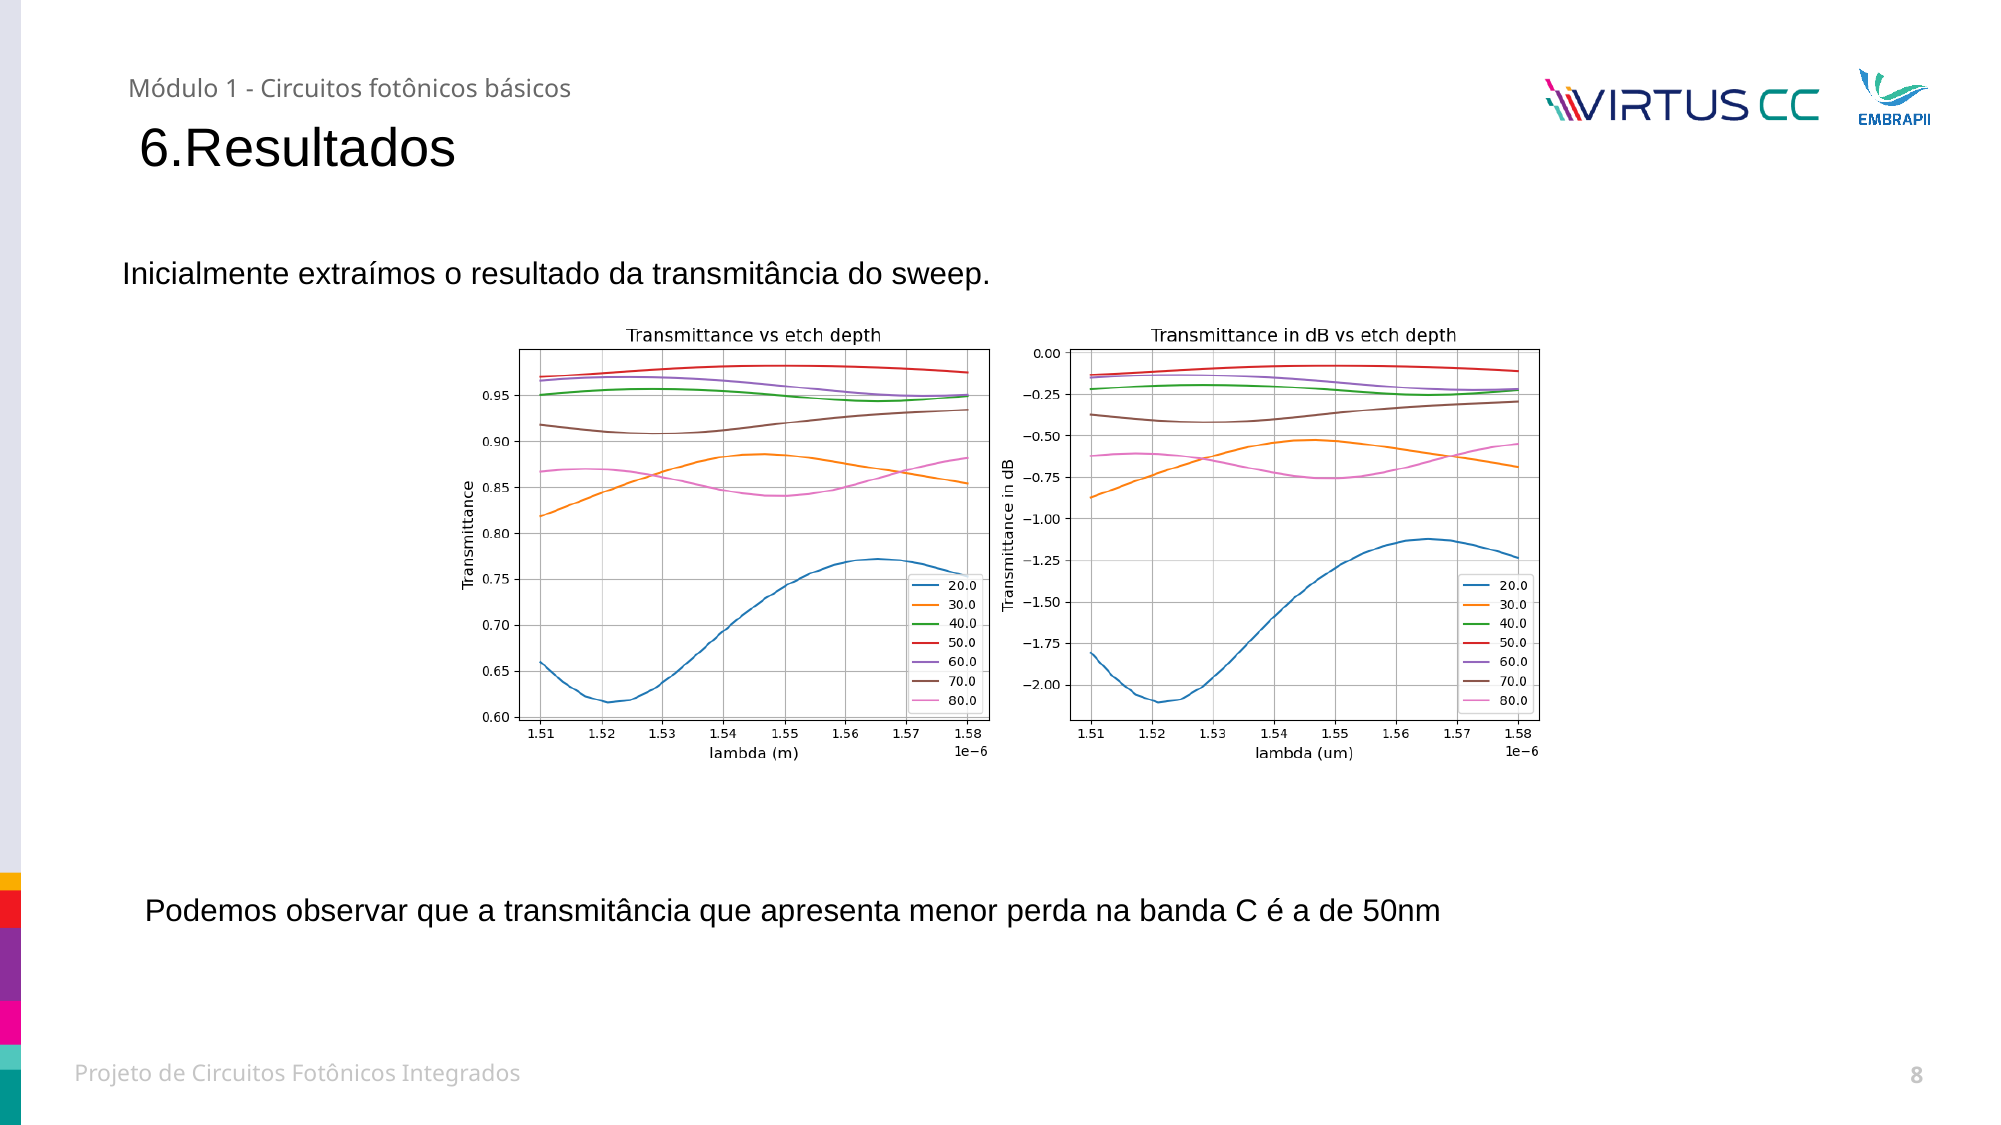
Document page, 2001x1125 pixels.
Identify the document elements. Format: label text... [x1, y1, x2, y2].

picture [453, 318, 1547, 769]
picture [0, 0, 21, 1125]
picture [1859, 68, 1930, 125]
picture [1544, 78, 1820, 121]
text_box Módulo 1 - Circuitos fotônicos básicos 6.Resultados [110, 57, 1253, 193]
slide_number ‹#› [1887, 1058, 1937, 1125]
slide_number Projeto de Circuitos Fotônicos Integrados [72, 1055, 554, 1125]
text_box Inicialmente extraímos o resultado da transmitância do sweep. [93, 232, 1012, 311]
text_box Podemos observar que a transmitância que apresenta menor perda na banda C é a de 50nm [115, 869, 1582, 943]
